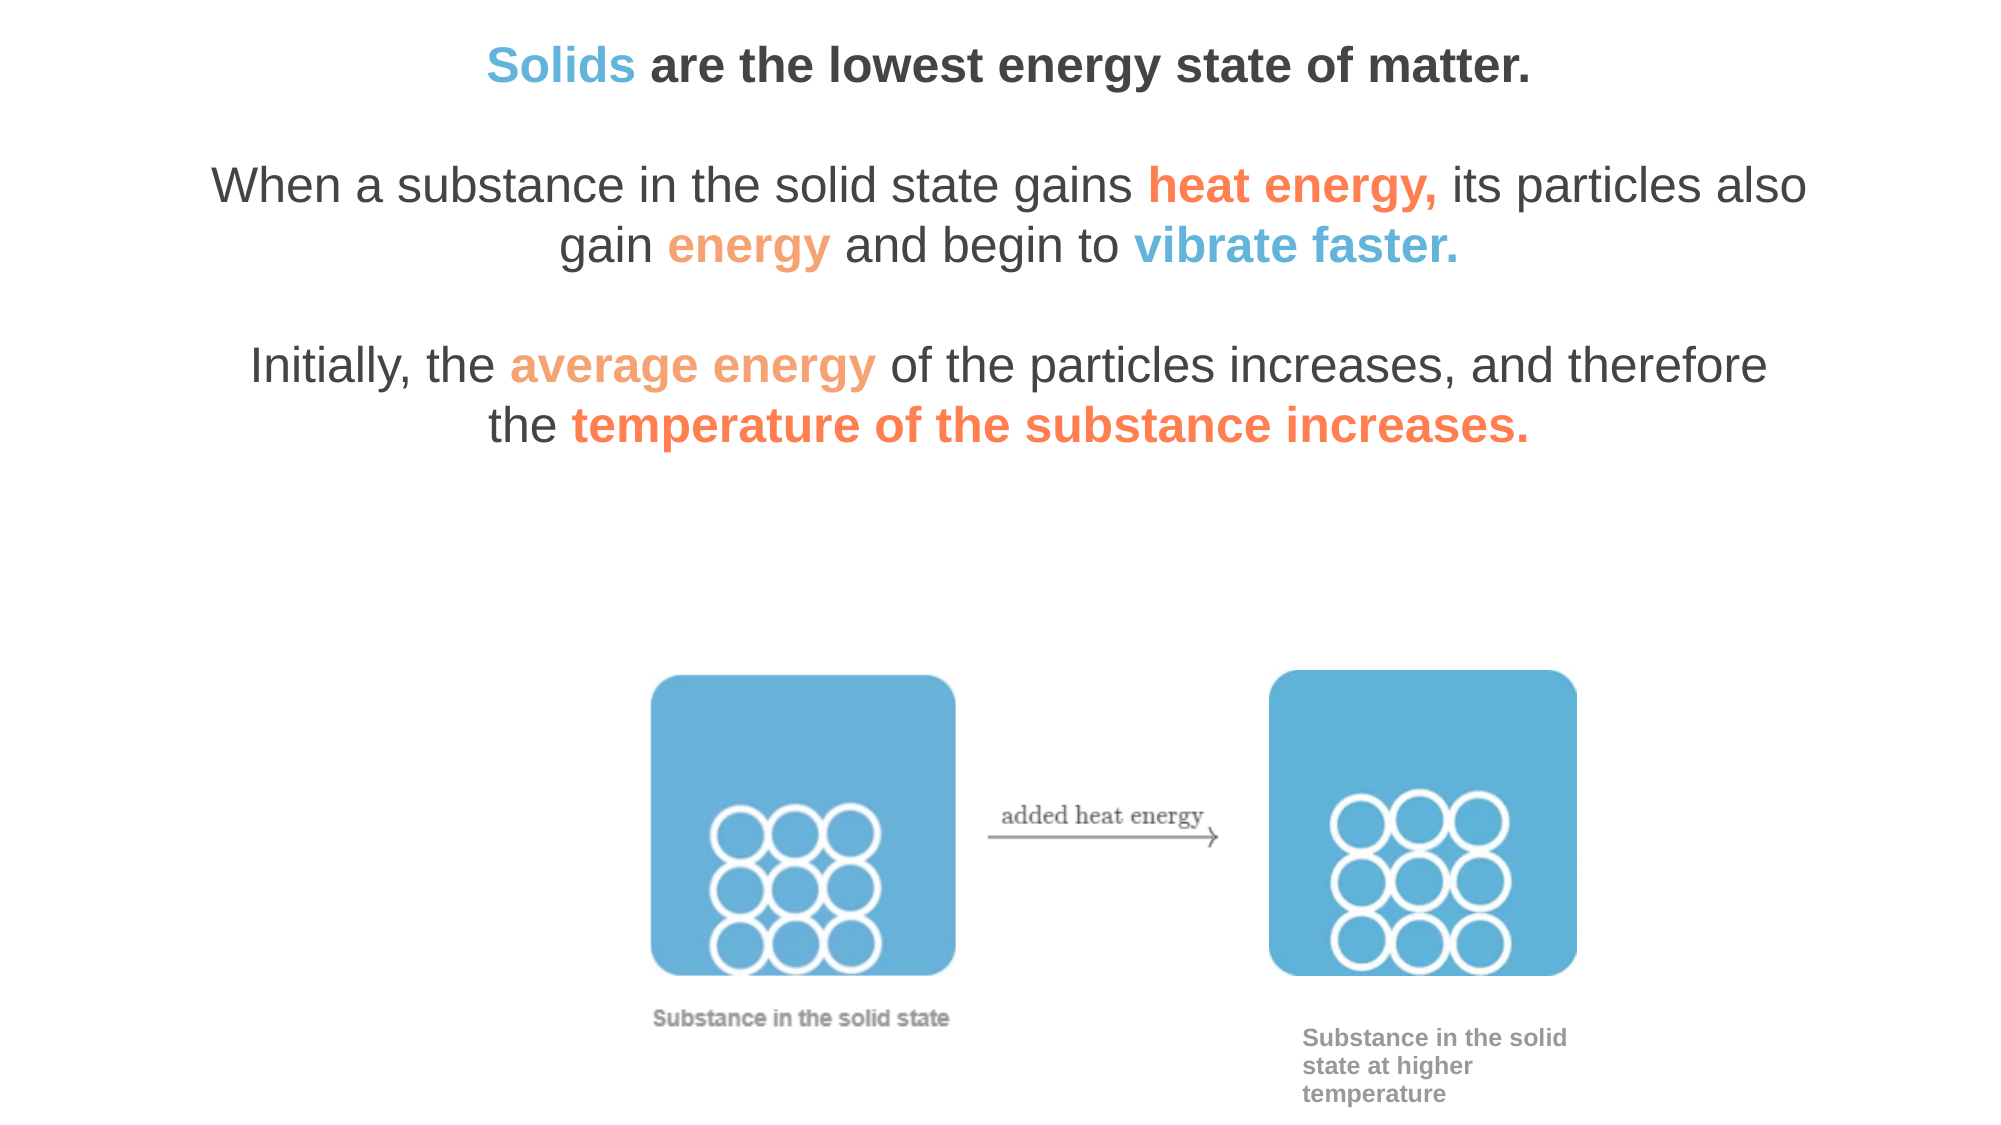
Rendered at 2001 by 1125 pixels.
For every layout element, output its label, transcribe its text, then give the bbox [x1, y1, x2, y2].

picture [614, 650, 1232, 1052]
text_box Solids are the lowest energy state of matter. When a substance in the solid state gains heat energy, its particles also gain energy and begin to vibrate faster. Initially, the average energy of the particles increases, and therefore the temperature of the substance increases. [97, 25, 1921, 460]
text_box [1268, 669, 1578, 976]
table_header Substance in the solid state at higher temperature [1293, 983, 1621, 1121]
